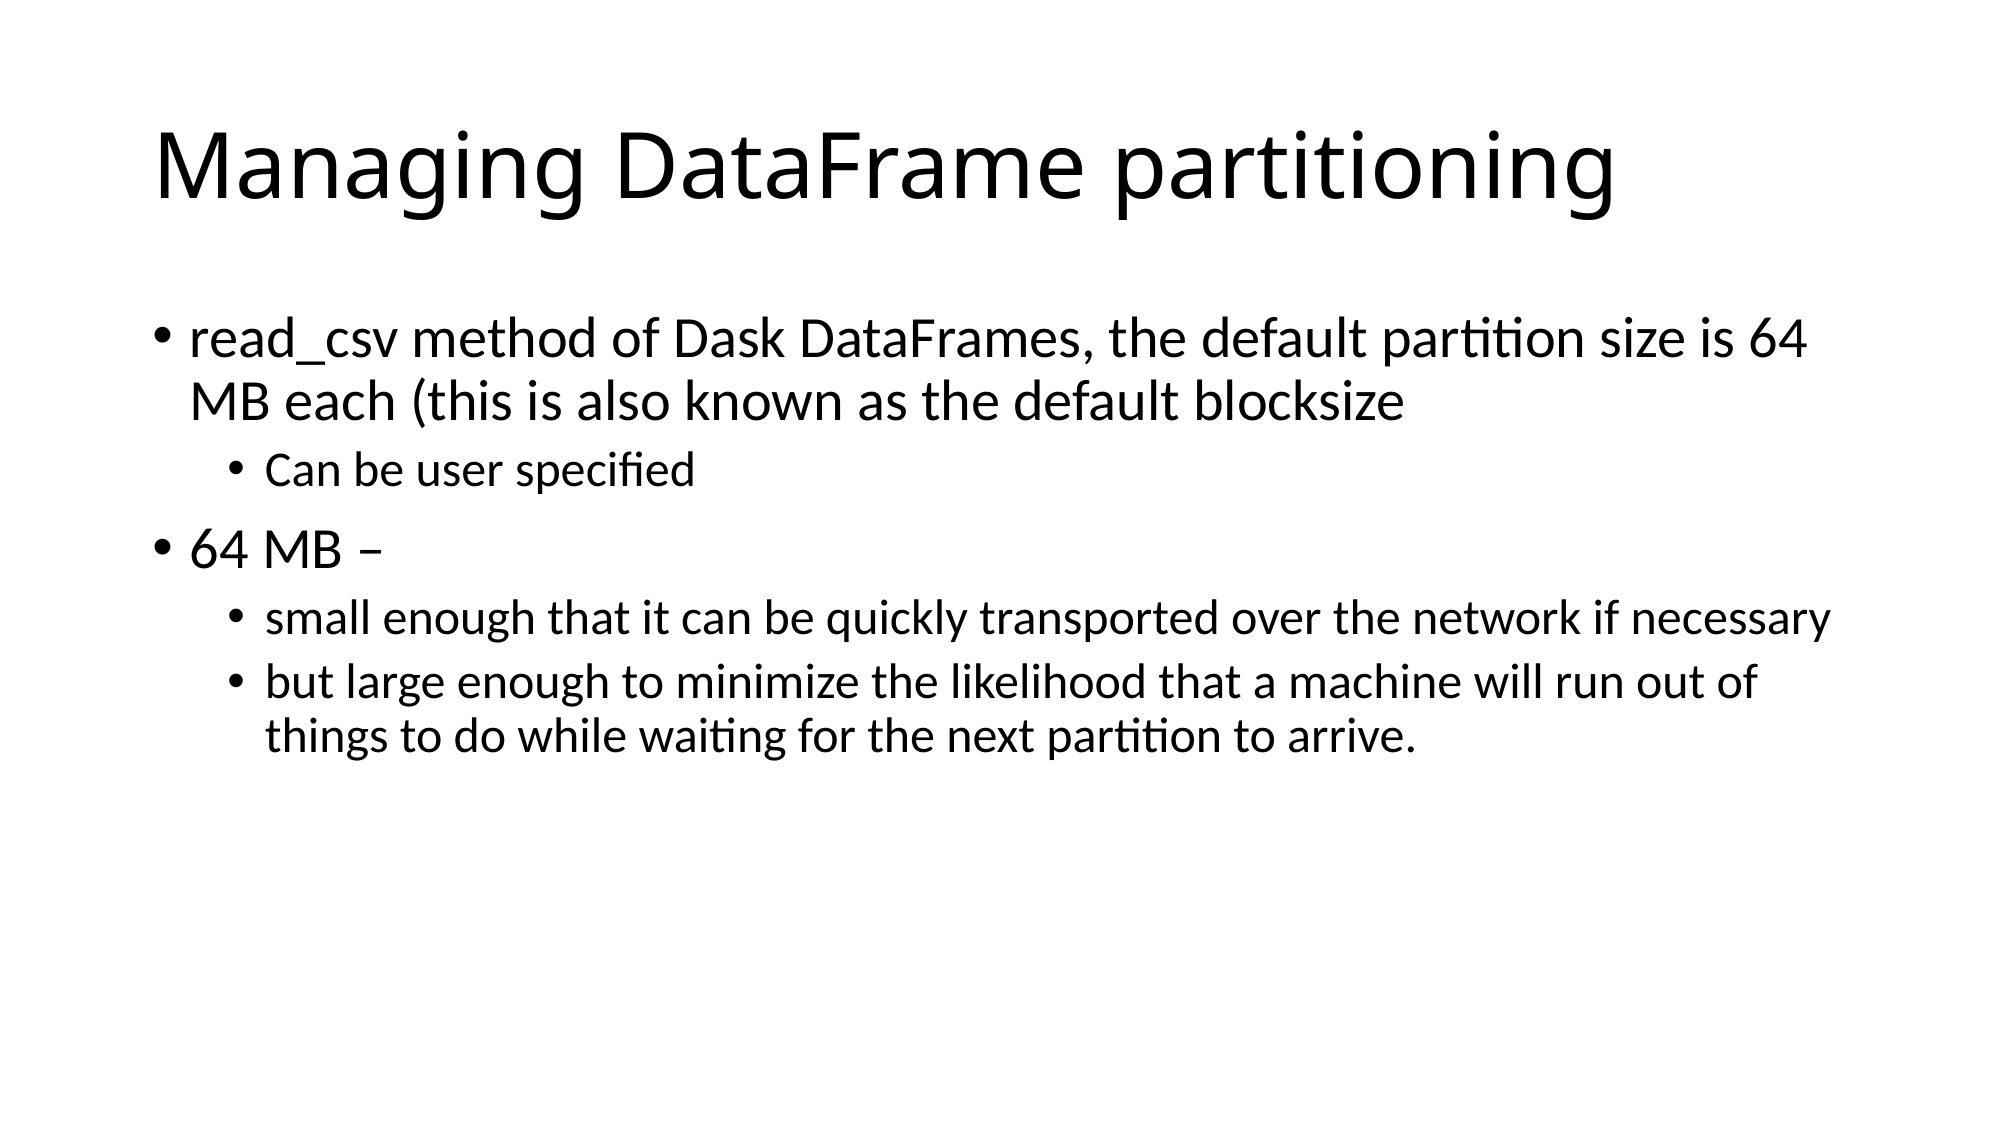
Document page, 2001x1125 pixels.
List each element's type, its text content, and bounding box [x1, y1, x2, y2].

list read_csv method of Dask DataFrames, the default partition size is 64 MB each (this is also known as the default blocksize Can be user specified 64 MB – small enough that it can be quickly transported over the network if necessary but large enough to minimize the likelihood that a machine will run out of things to do while waiting for the next partition to arrive. [137, 299, 1863, 1014]
title Managing DataFrame partitioning [137, 59, 1863, 278]
